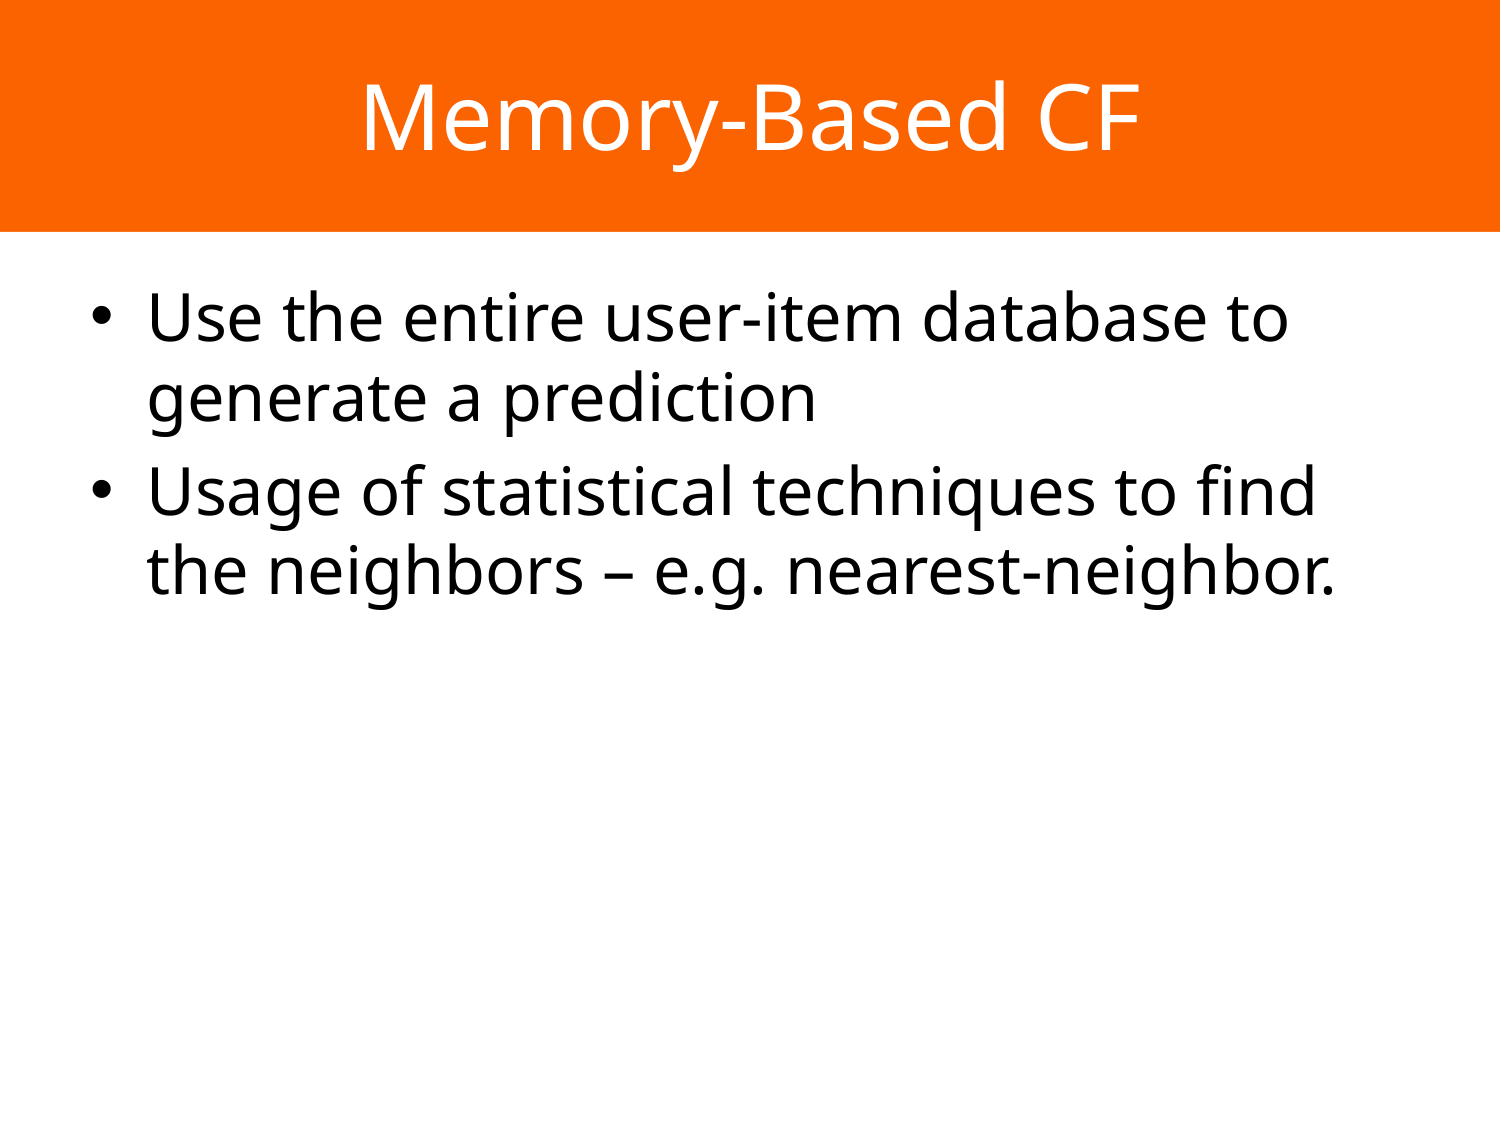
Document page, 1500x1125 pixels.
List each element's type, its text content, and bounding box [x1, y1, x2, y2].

title Memory-Based CF [75, 30, 1425, 197]
list Use the entire user-item database to generate a prediction Usage of statistical techniques to find the neighbors – e.g. nearest-neighbor. [75, 267, 1425, 1024]
